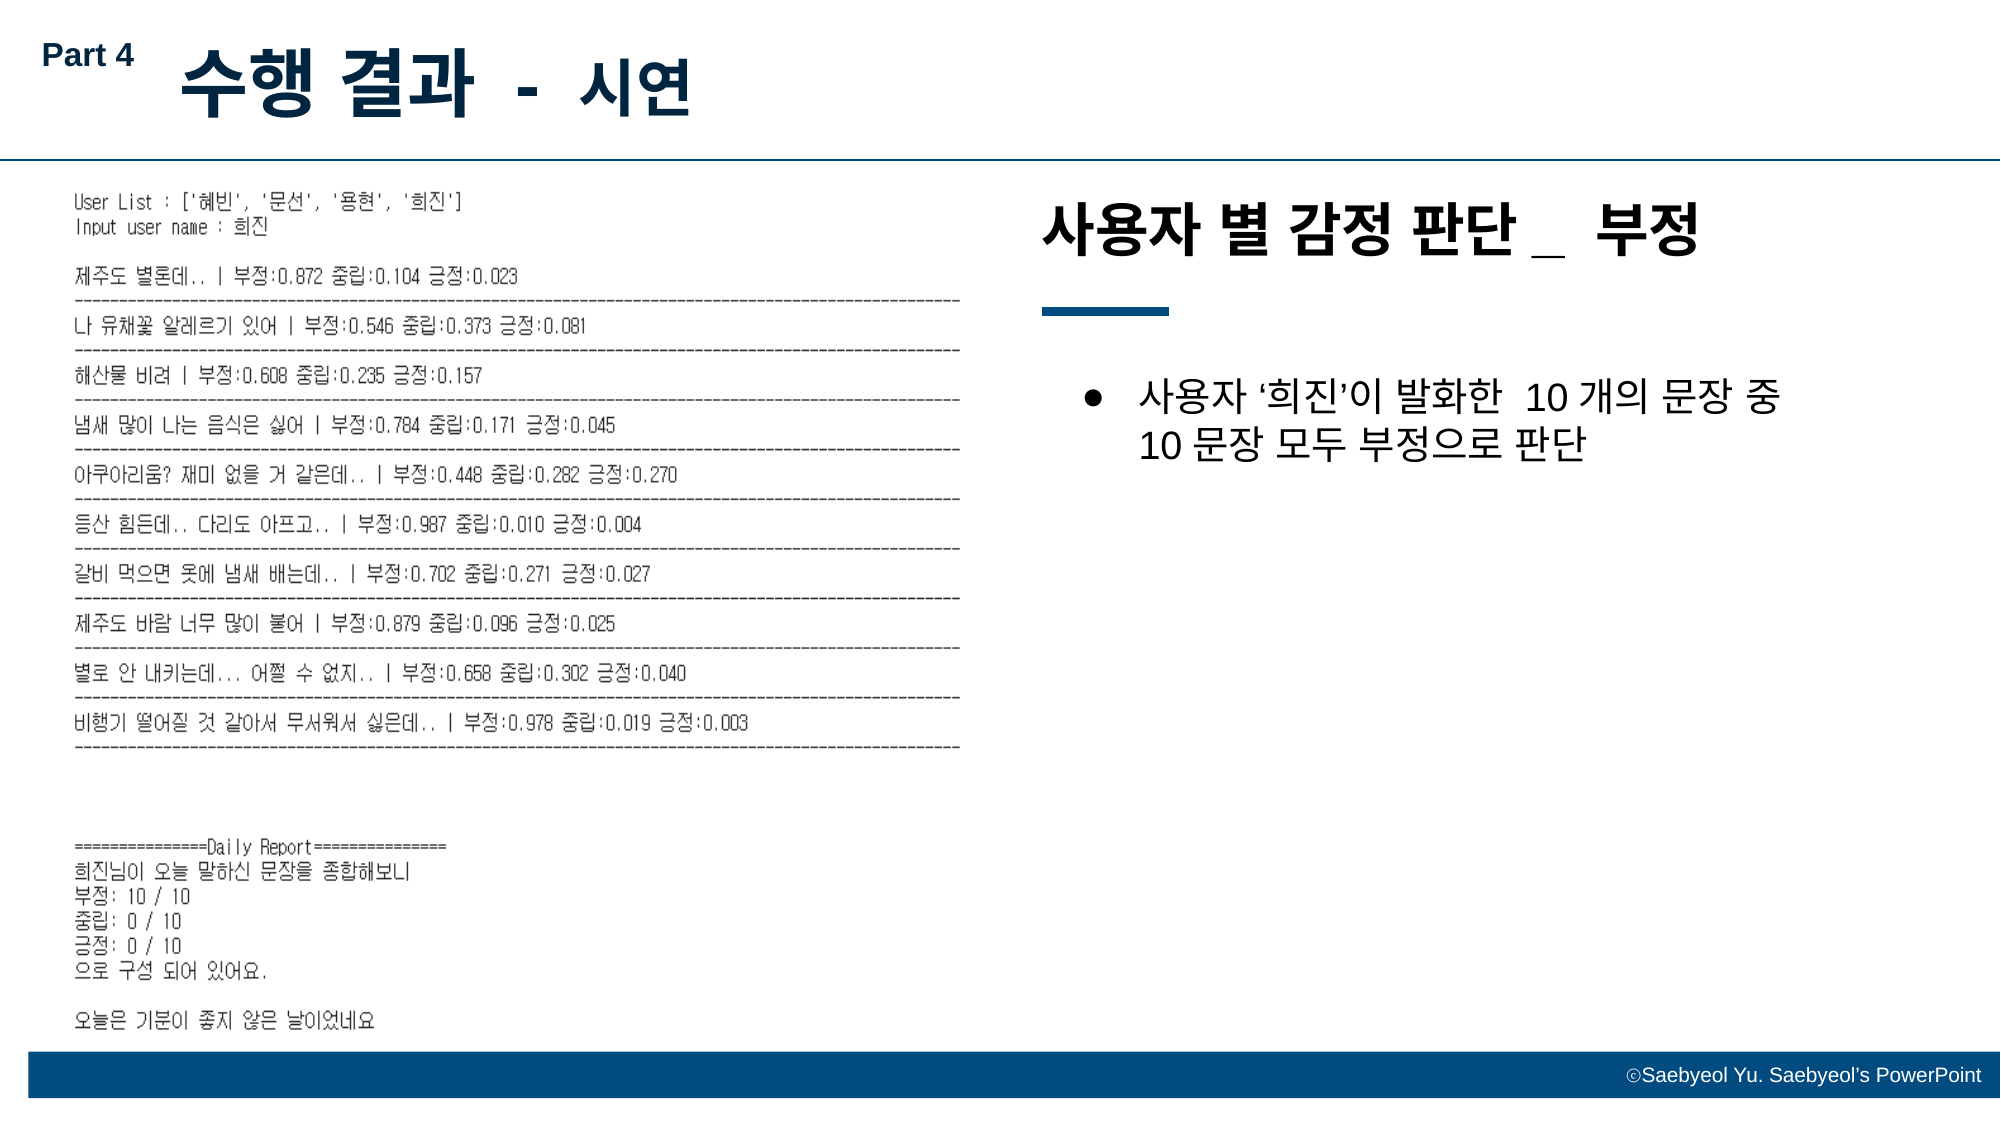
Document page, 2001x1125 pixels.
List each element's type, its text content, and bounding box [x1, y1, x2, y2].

text_box 수행 결과 - 시연 [164, 28, 1873, 134]
text_box 사용자 ‘희진’이 발화한 10개의 문장 중 10문장 모두 부정으로 판단 [1048, 357, 1806, 483]
picture [26, 184, 1027, 1043]
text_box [1027, 184, 1985, 312]
text_box Part 4 [26, 26, 166, 81]
